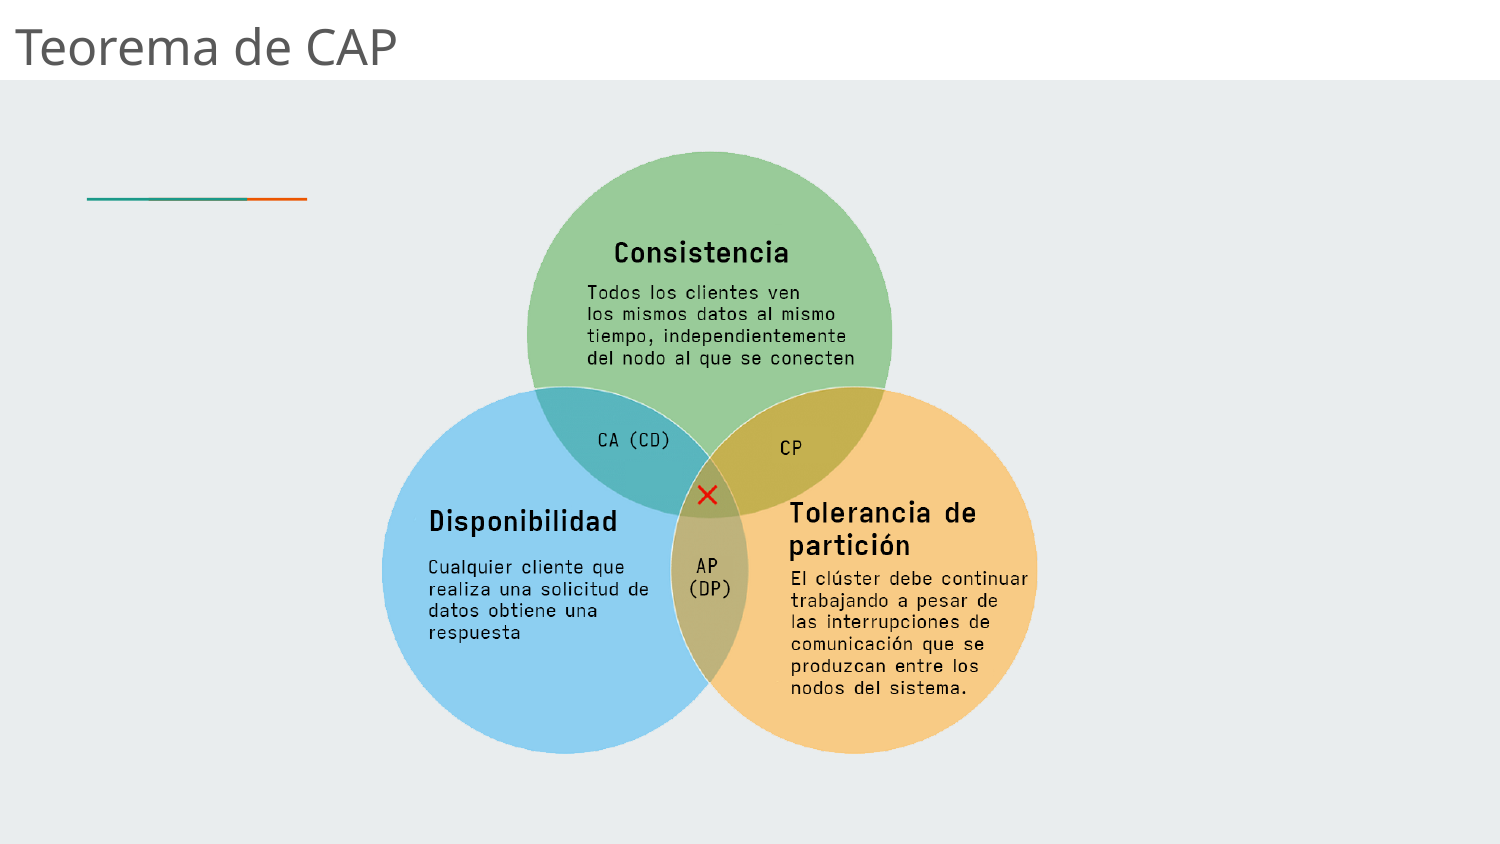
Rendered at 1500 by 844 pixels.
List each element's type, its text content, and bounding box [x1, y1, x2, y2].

picture [296, 47, 1117, 844]
text_box Teorema de CAP [0, 0, 493, 90]
